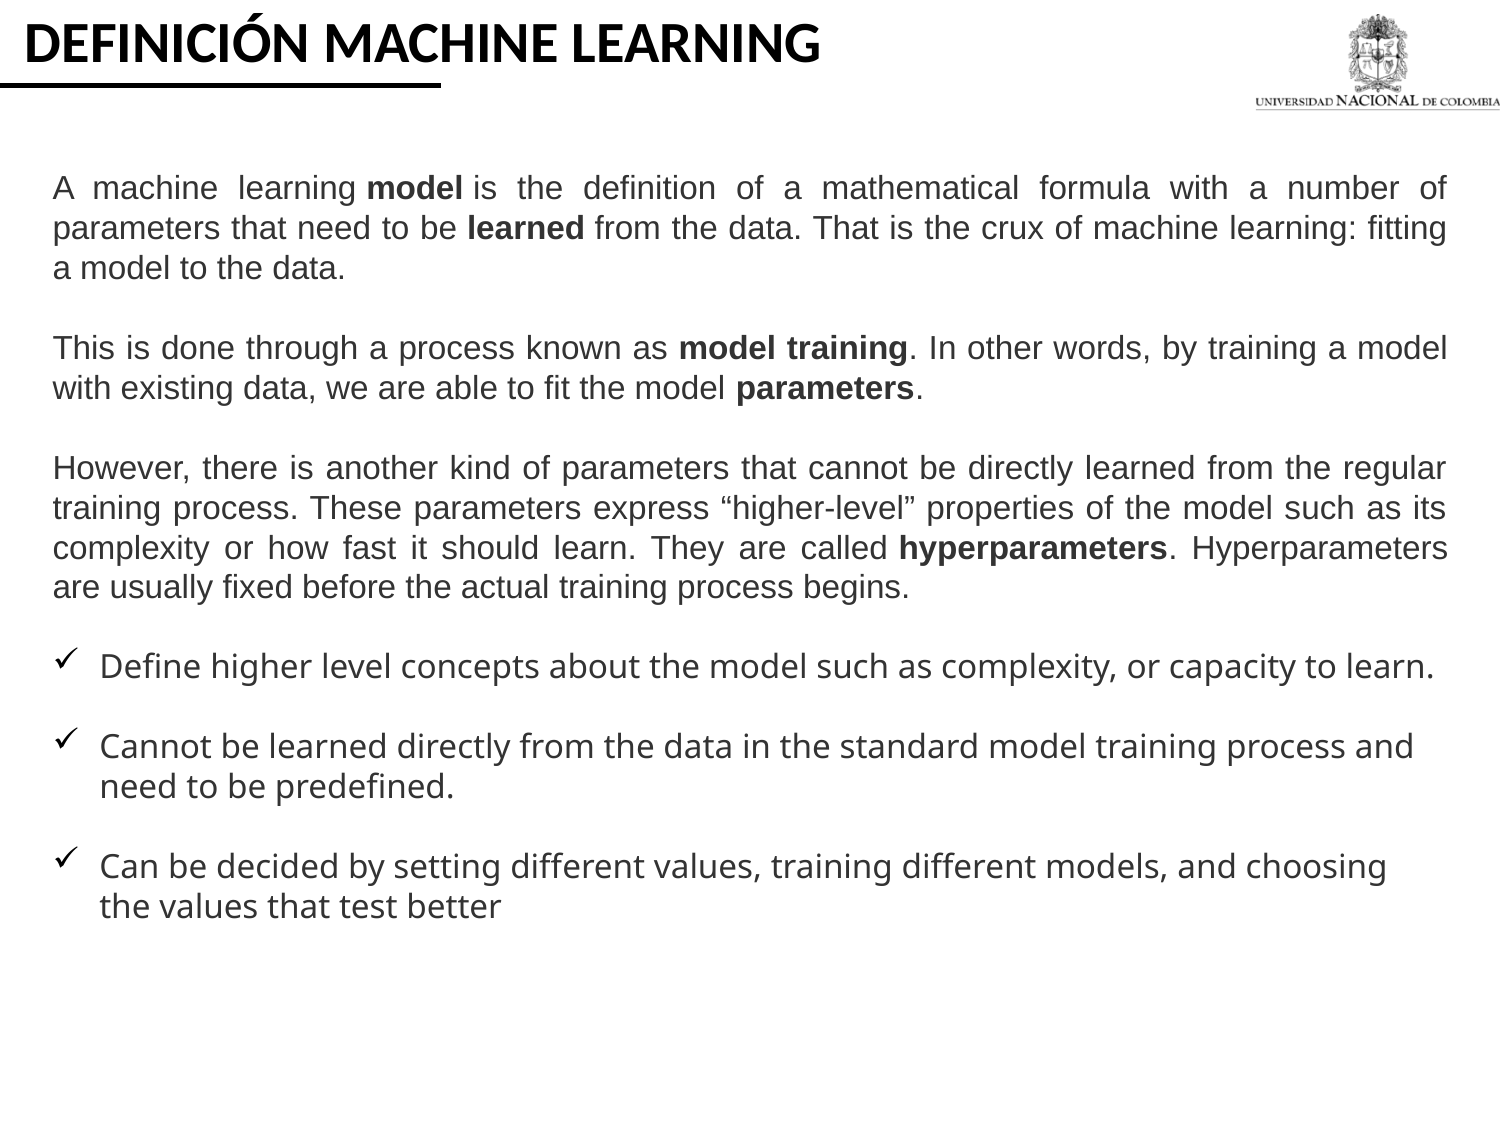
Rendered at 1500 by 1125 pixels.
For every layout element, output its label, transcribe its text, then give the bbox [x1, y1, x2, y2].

text_box DEFINICIÓN MACHINE LEARNING [9, 0, 998, 83]
text_box A machine learning model is the definition of a mathematical formula with a number of parameters that need to be learned from the data. That is the crux of machine learning: fitting a model to the data. This is done through a process known as model training. In other words, by training a model with existing data, we are able to fit the model parameters. However, there is another kind of parameters that cannot be directly learned from the regular training process. These parameters express “higher-level” properties of the model such as its complexity or how fast it should learn. They are called hyperparameters. Hyperparameters are usually fixed before the actual training process begins. Define higher level concepts about the model such as complexity, or capacity to learn. Cannot be learned directly from the data in the standard model training process and need to be predefined. Can be decided by setting different values, training different models, and choosing the values that test better [37, 159, 1464, 973]
picture [1255, 14, 1500, 113]
